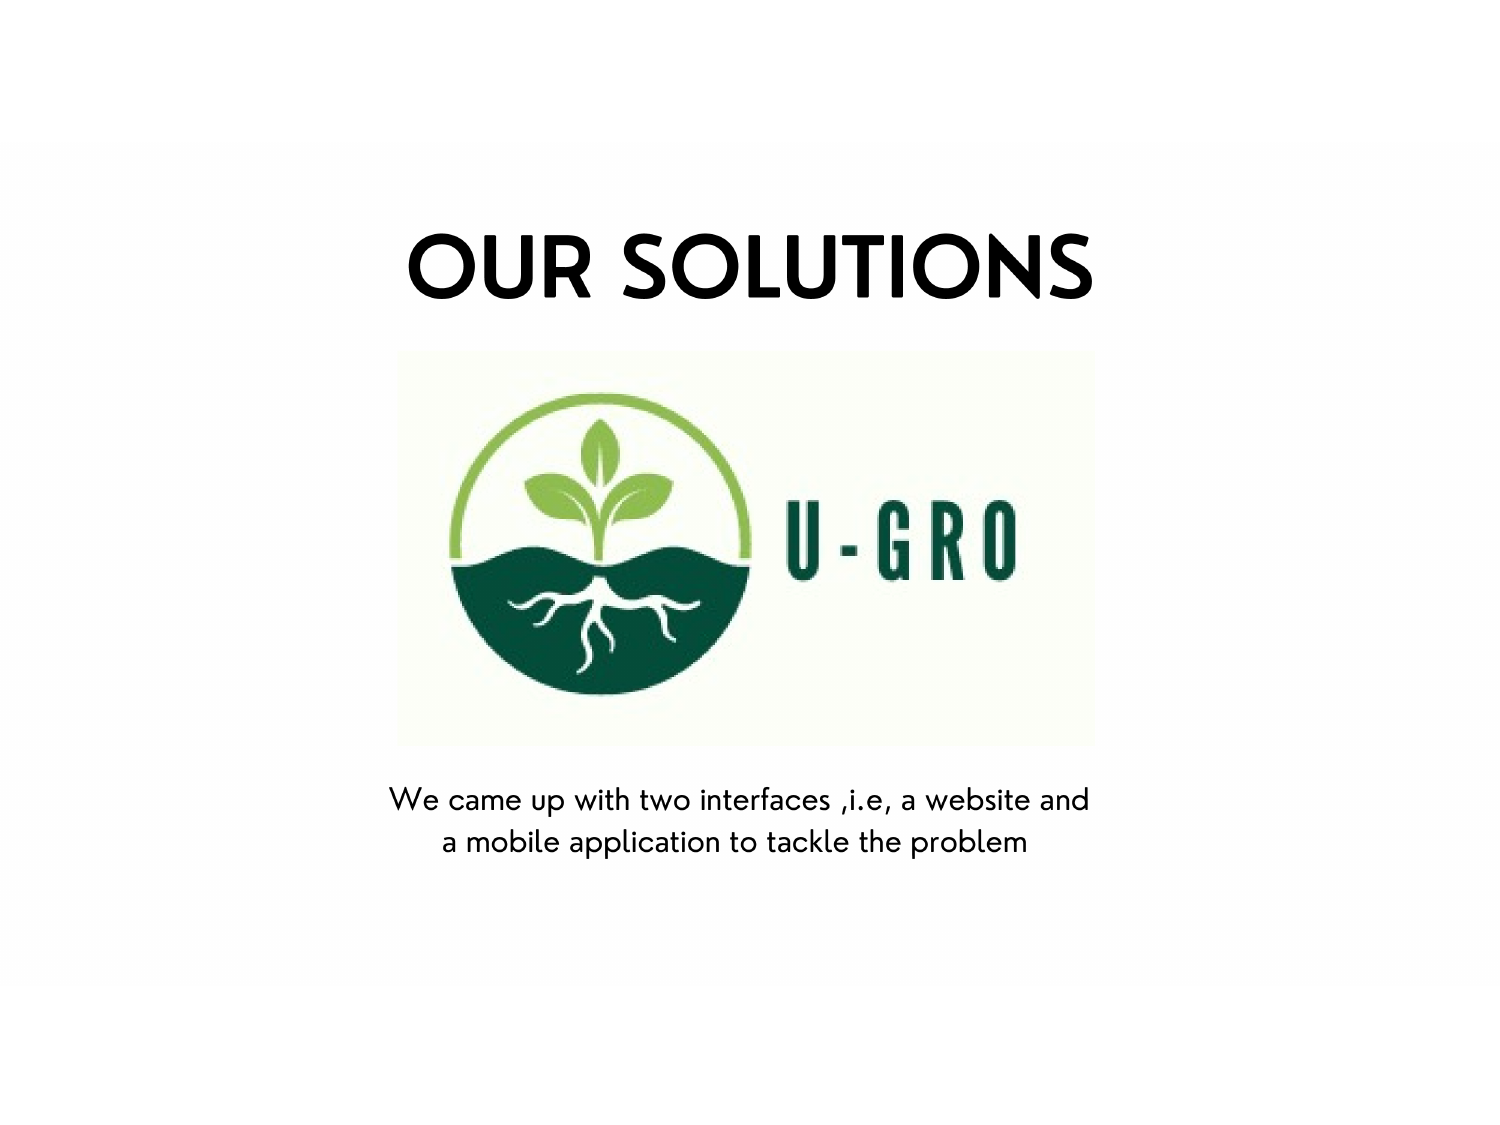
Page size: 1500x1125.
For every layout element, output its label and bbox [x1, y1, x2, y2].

picture [0, 141, 1500, 987]
